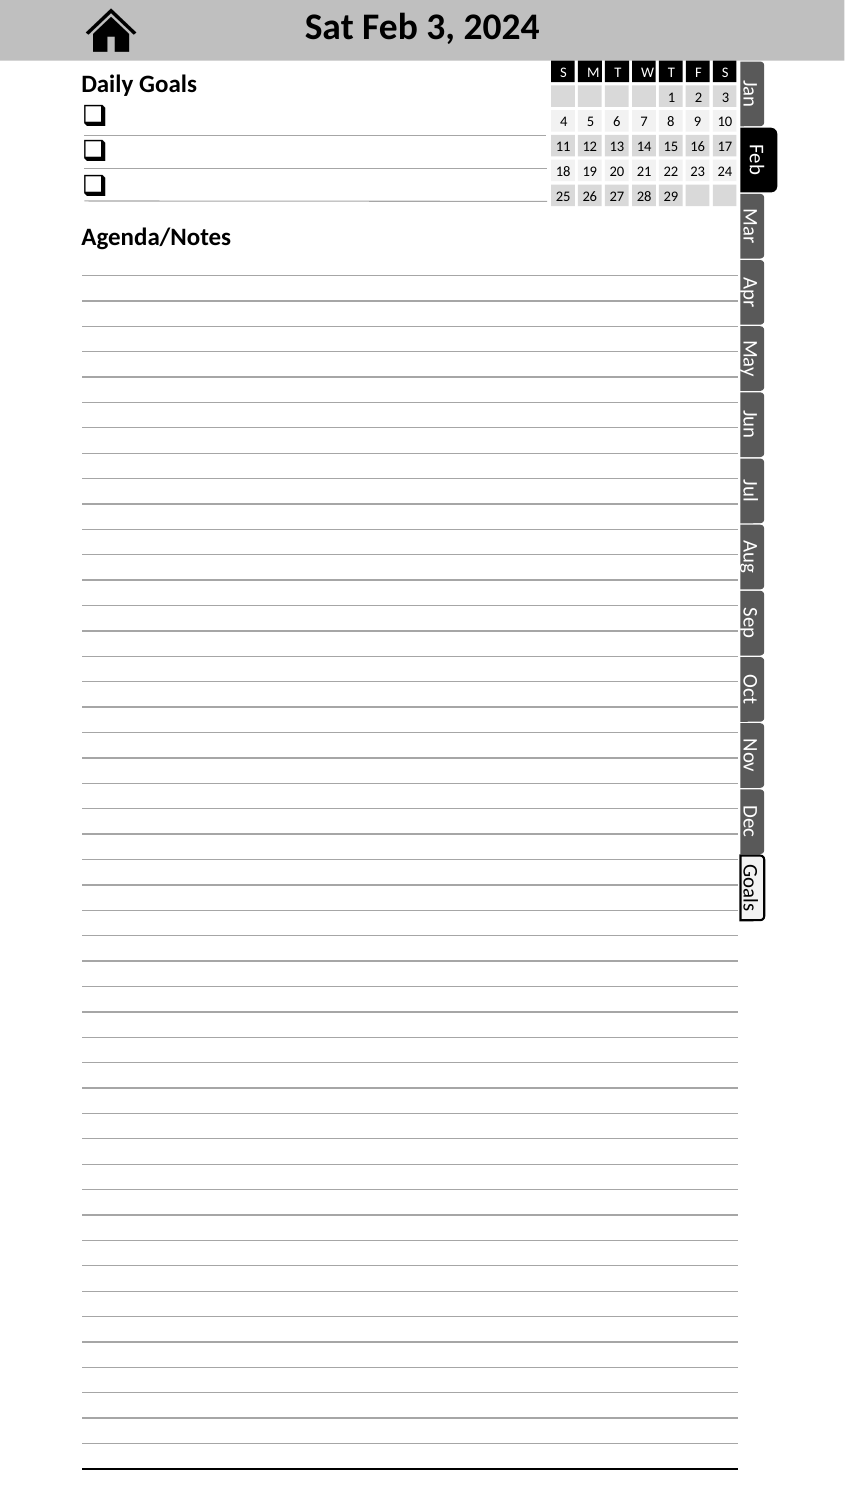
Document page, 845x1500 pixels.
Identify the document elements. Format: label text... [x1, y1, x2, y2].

list Sat Feb 3, 2024 [190, 0, 655, 61]
picture [82, 1, 140, 59]
